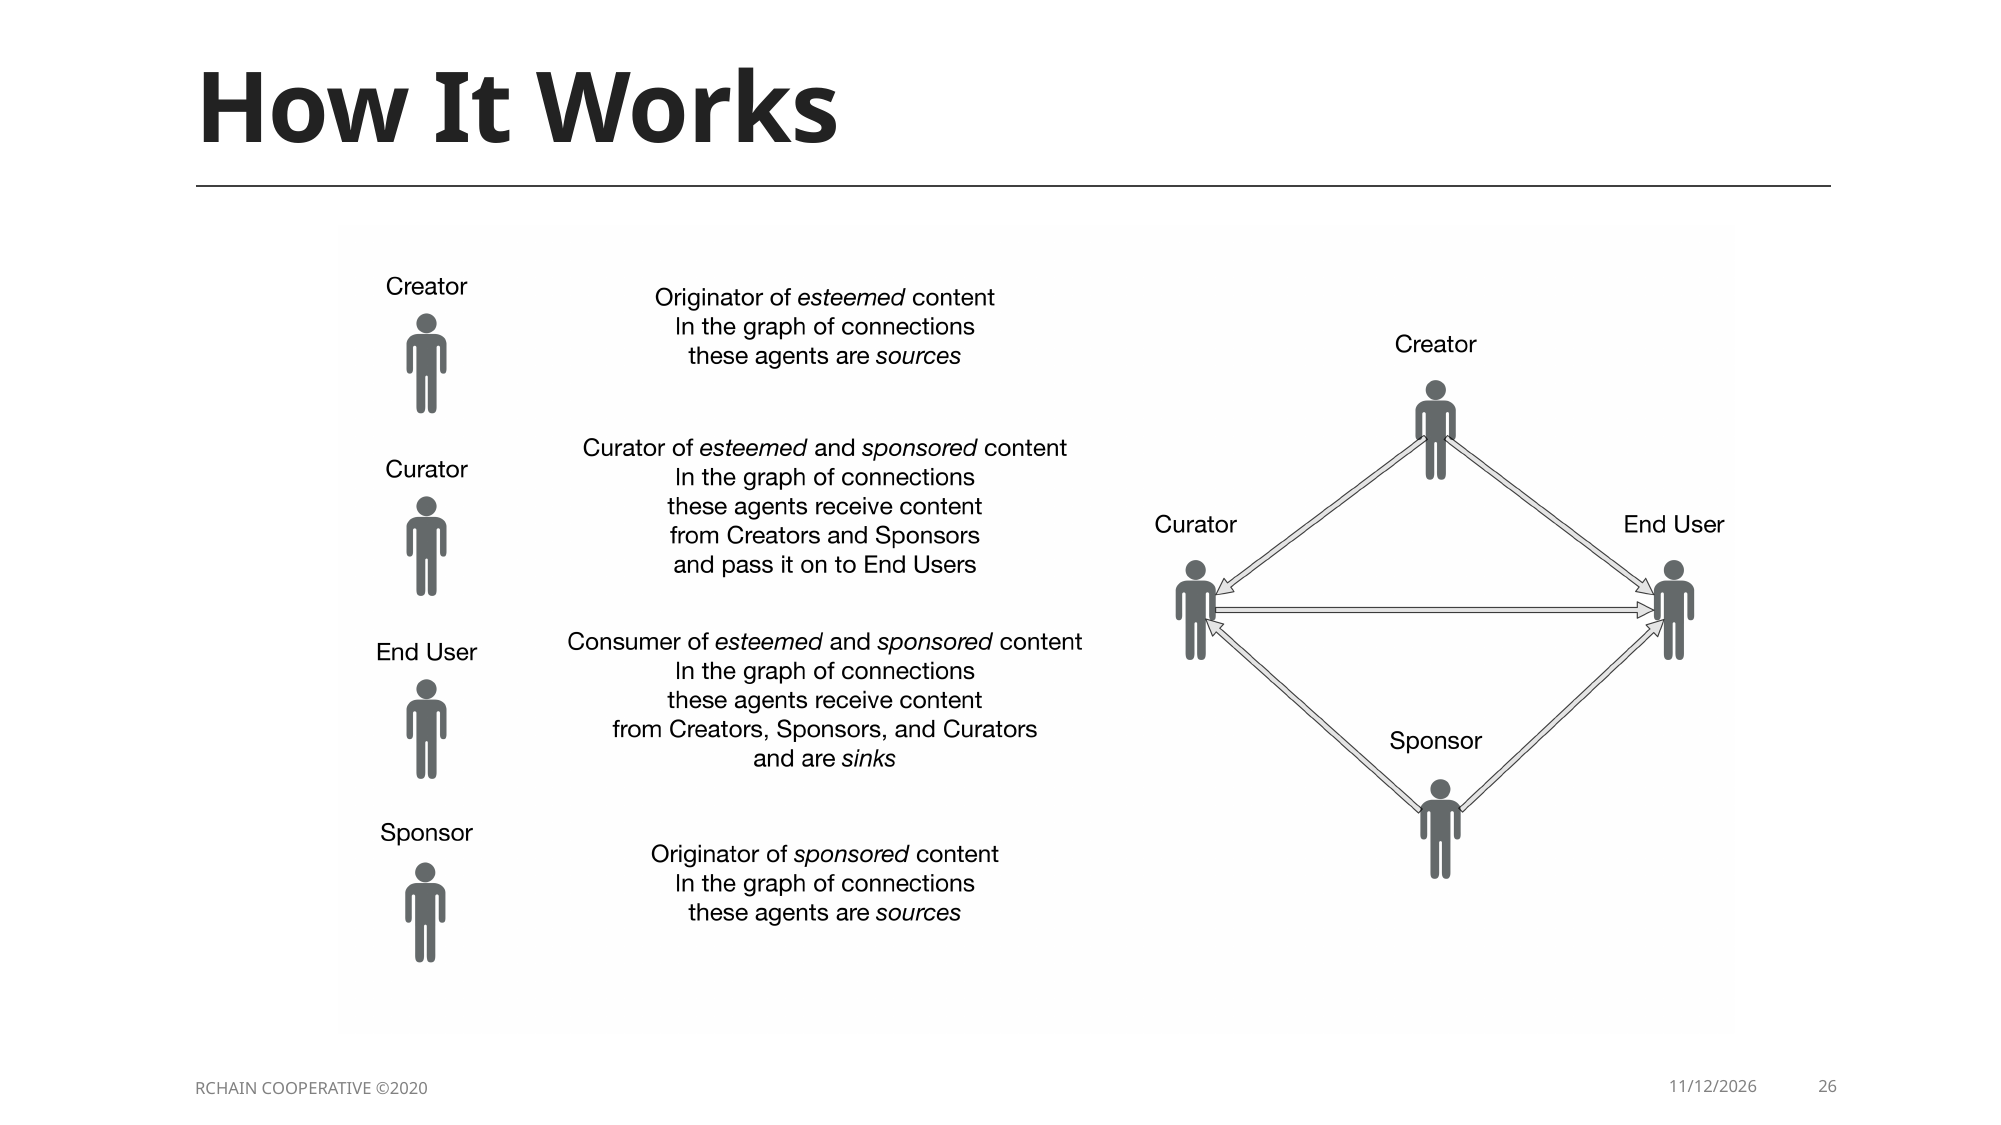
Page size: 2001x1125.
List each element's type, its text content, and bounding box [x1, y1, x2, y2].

title How It Works [180, 16, 1830, 172]
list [337, 224, 1735, 1034]
slide_number 26 [1803, 1057, 1932, 1118]
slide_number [1348, 1057, 1773, 1118]
footer Rchain Cooperative ©2020 [180, 1057, 1299, 1118]
